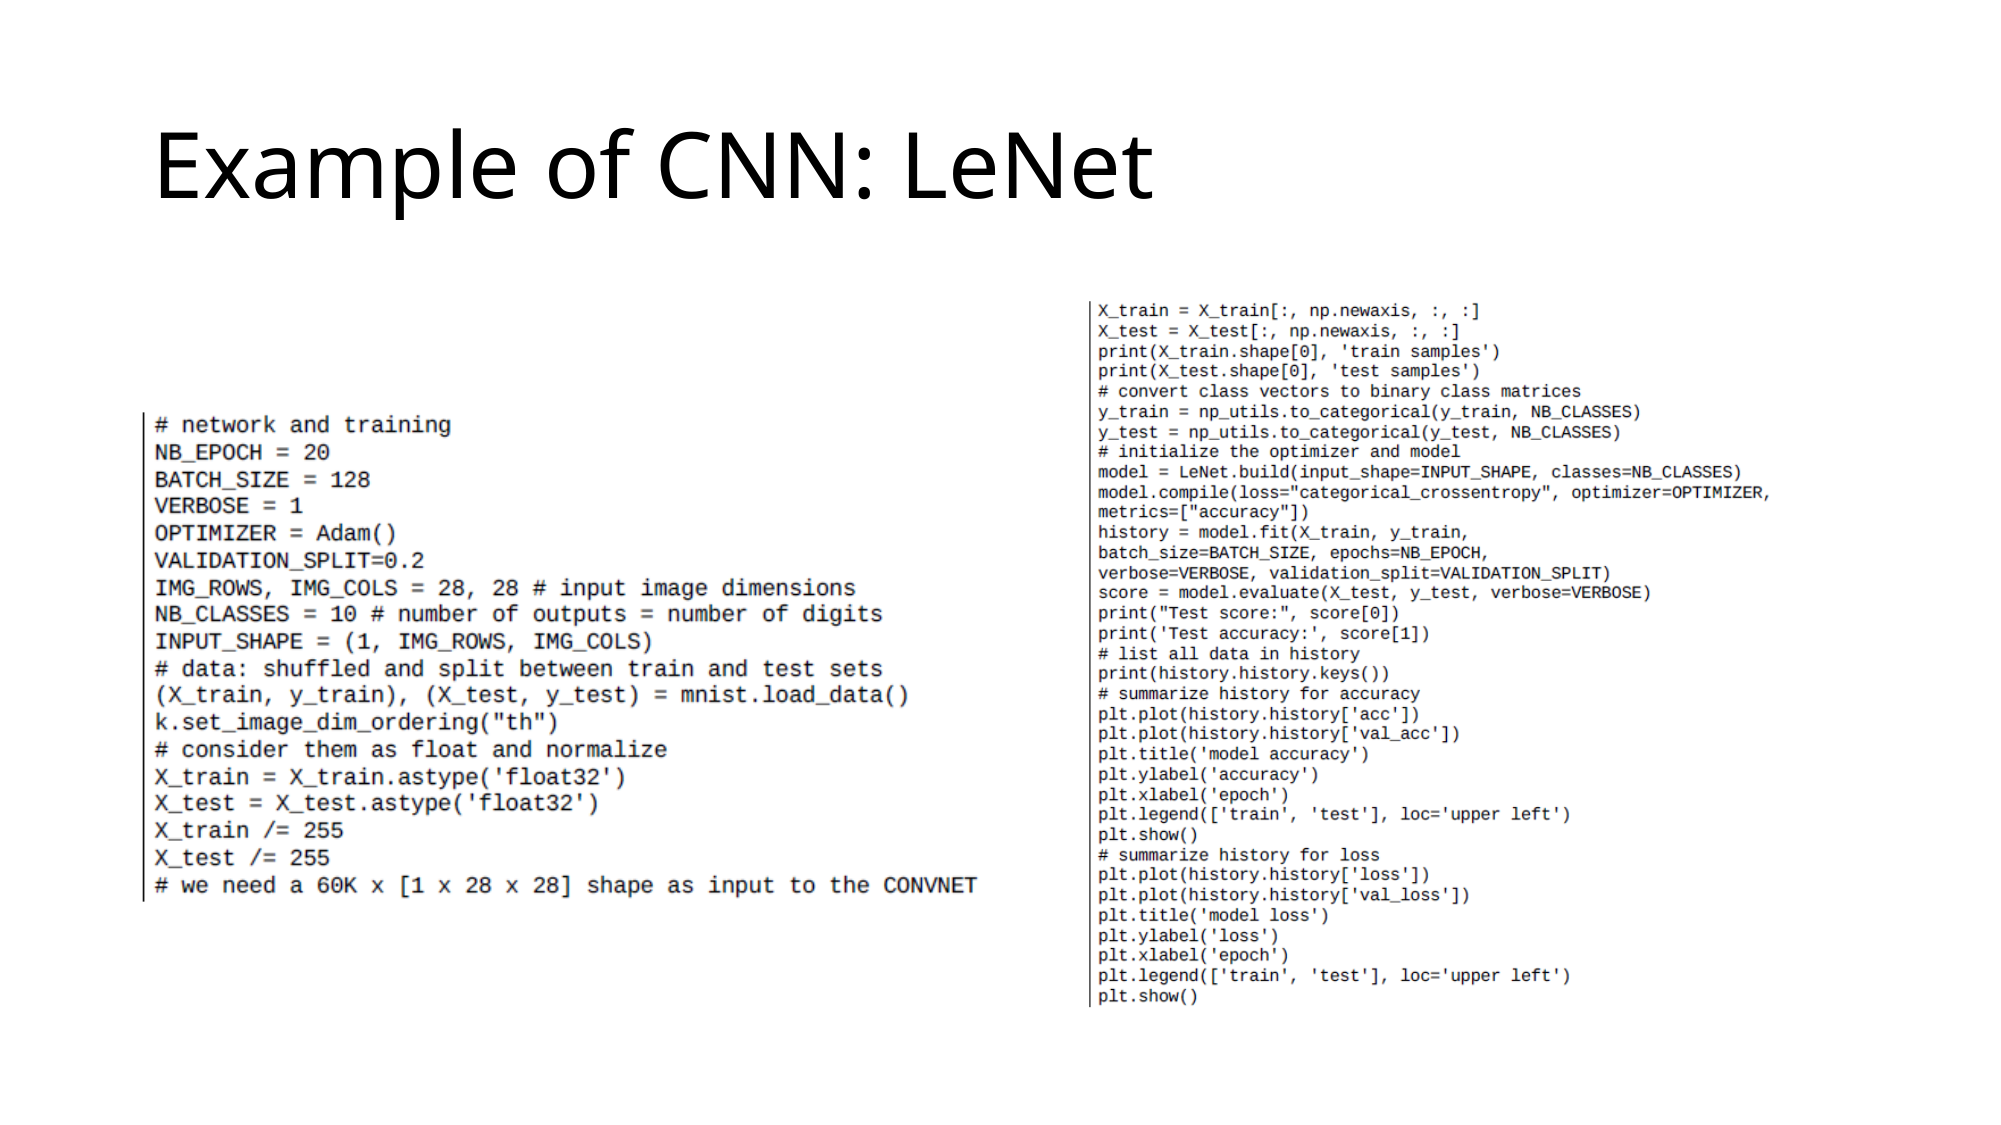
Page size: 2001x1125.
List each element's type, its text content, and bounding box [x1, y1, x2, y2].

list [1086, 299, 1789, 1014]
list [137, 408, 988, 905]
title Example of CNN: LeNet [137, 59, 1863, 278]
